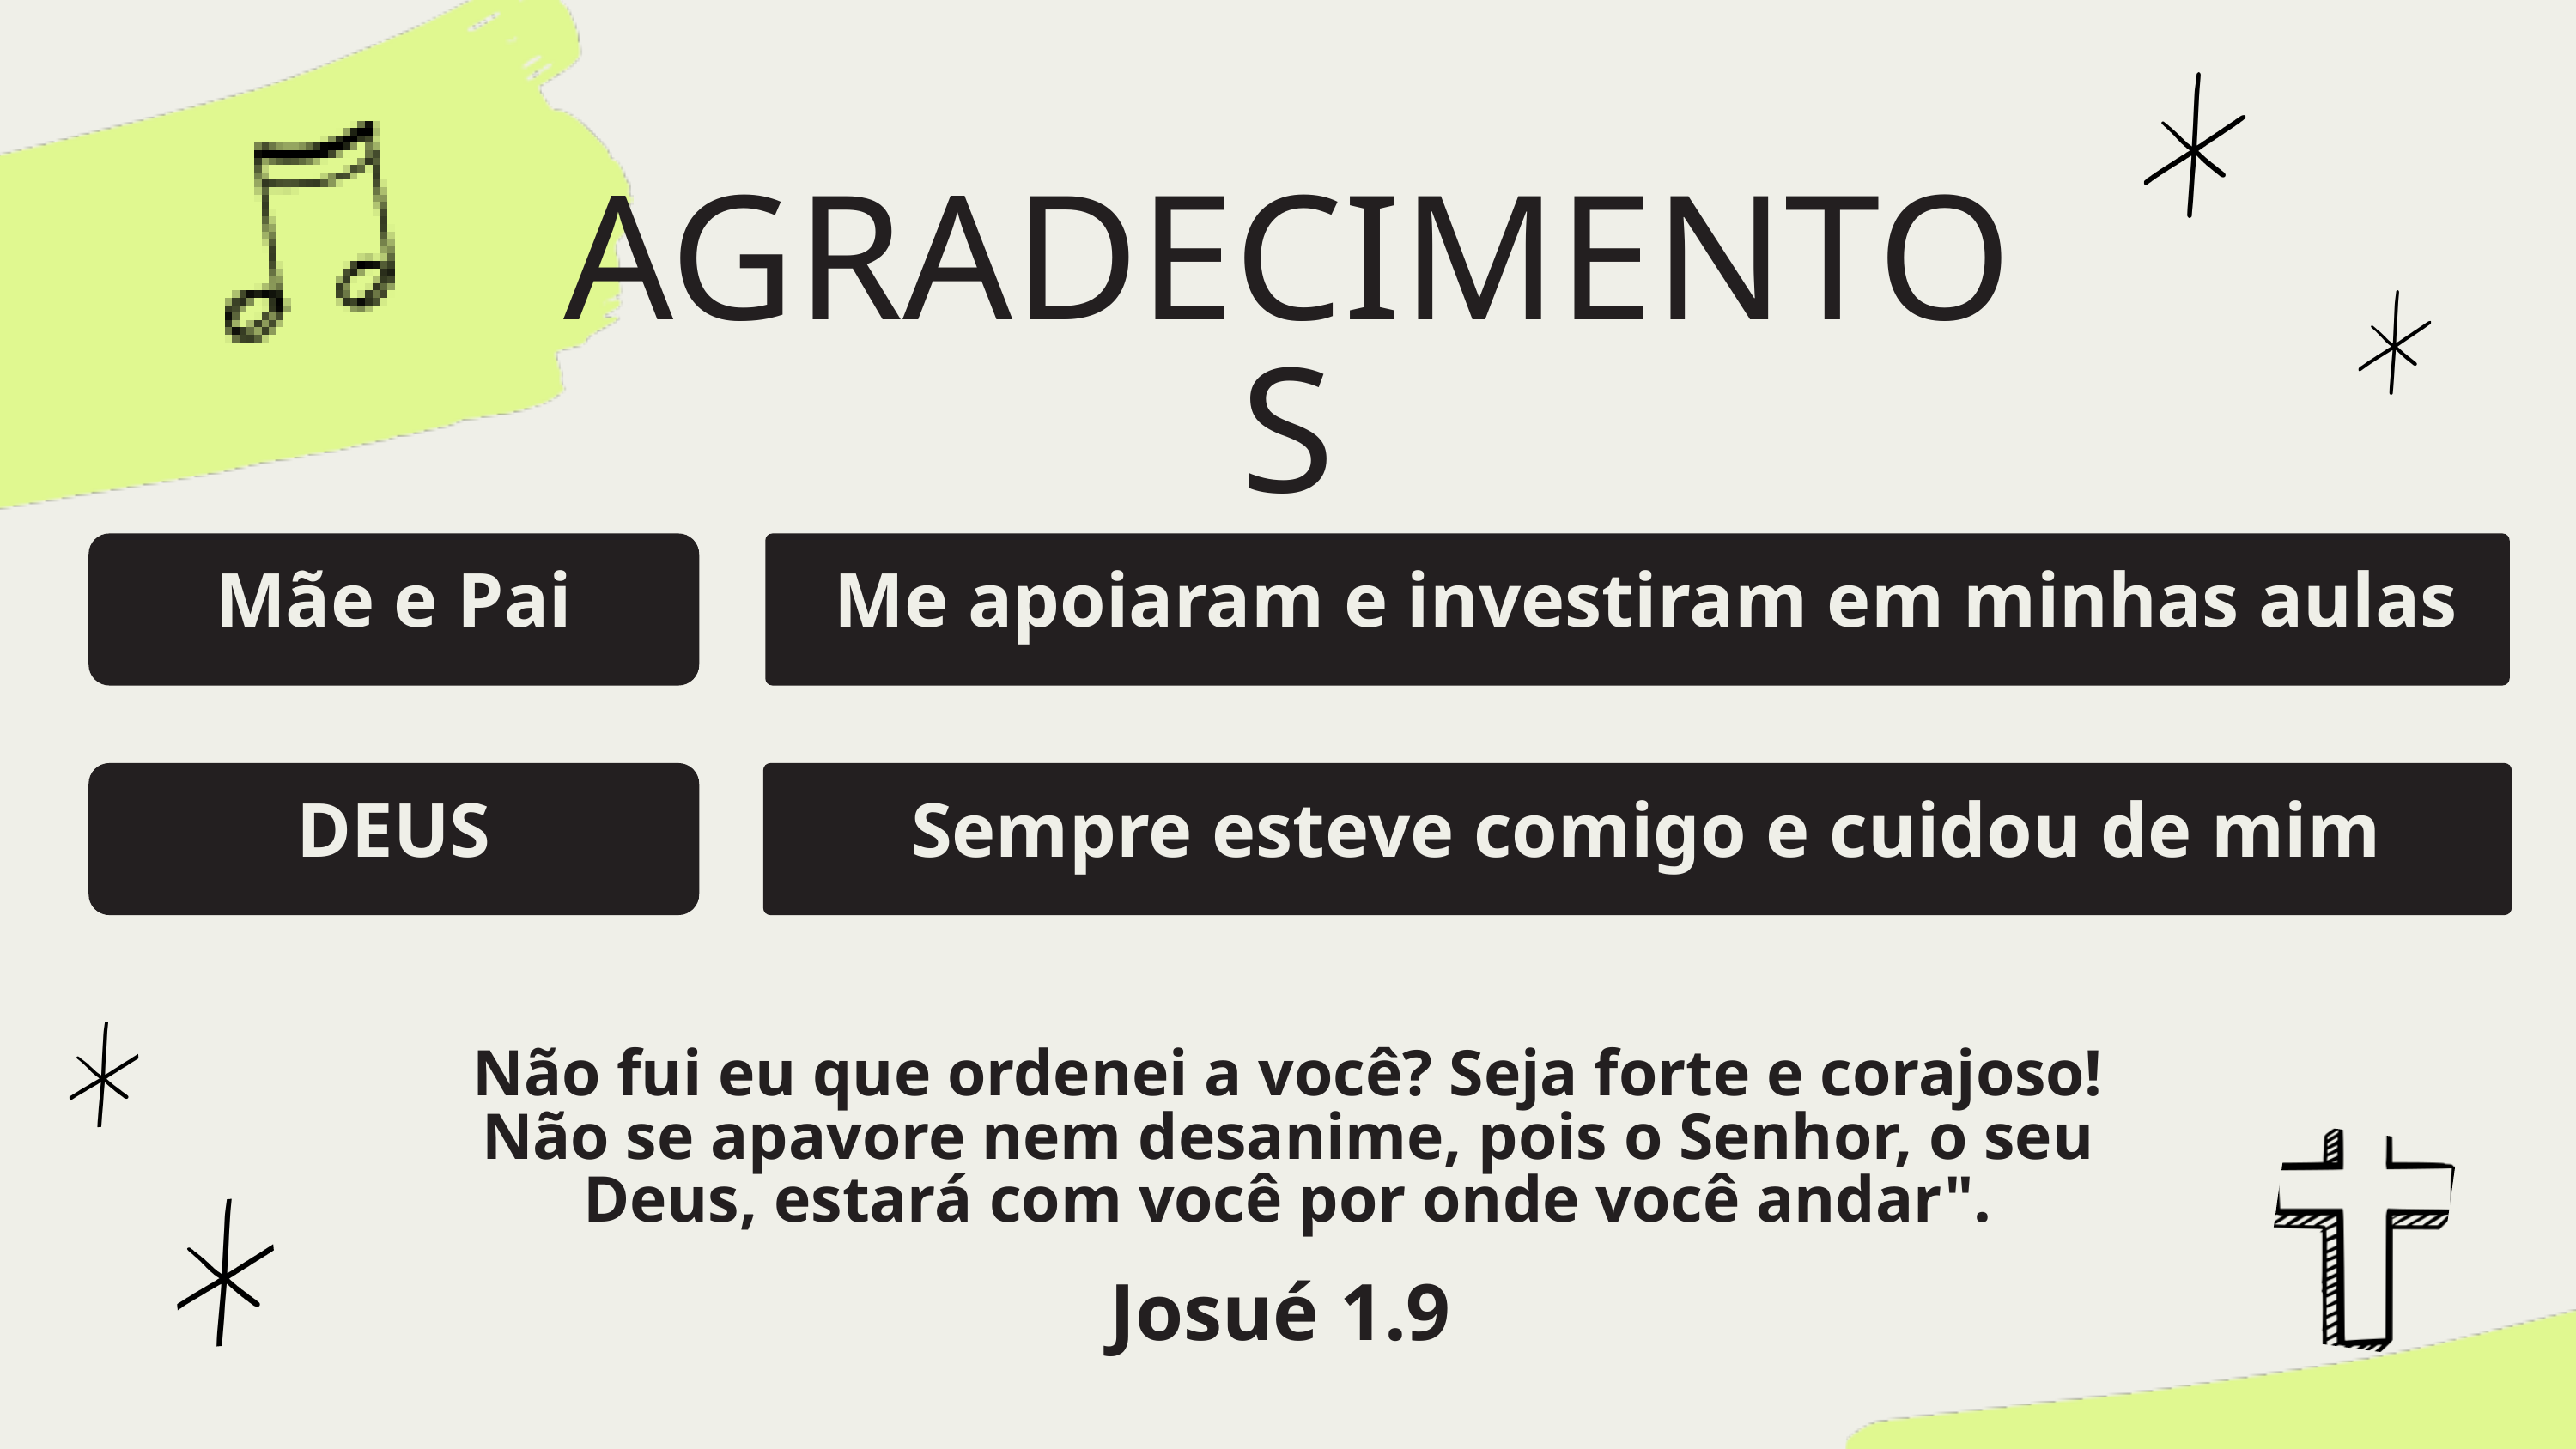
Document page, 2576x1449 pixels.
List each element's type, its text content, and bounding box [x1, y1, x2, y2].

text_box [2143, 72, 2246, 218]
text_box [44, 533, 2531, 916]
text_box [62, 1019, 145, 1131]
text_box [225, 121, 395, 343]
text_box [167, 1195, 283, 1350]
text_box [0, 0, 634, 550]
text_box [1845, 1157, 2576, 1449]
text_box [2258, 1122, 2458, 1359]
text_box Não fui eu que ordenei a você? Seja forte e corajoso! Não se apavore nem desanime, pois o Senhor, o seu Deus, estará com você por onde você andar". [430, 1046, 2146, 1235]
text_box AGRADECIMENTOS [543, 182, 2033, 527]
text_box Josué 1.9 [1109, 1277, 1467, 1356]
text_box [2358, 290, 2432, 395]
